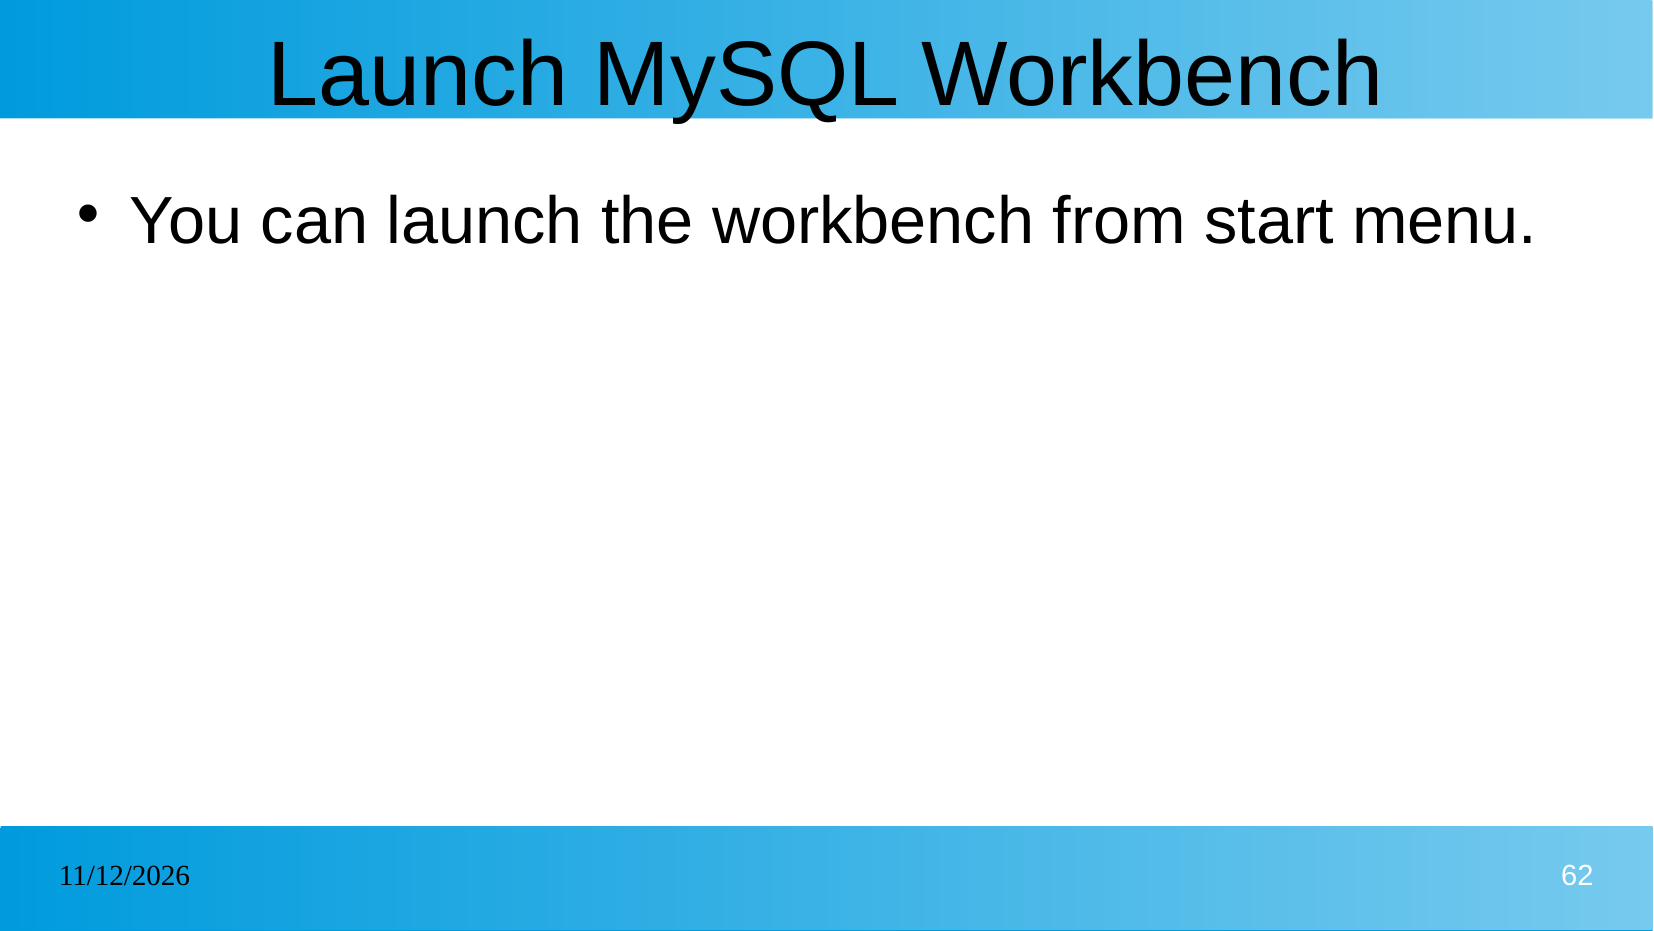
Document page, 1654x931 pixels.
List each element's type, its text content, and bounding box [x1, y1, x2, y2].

list You can launch the workbench from start menu. [59, 177, 1594, 767]
slide_number 62 [1210, 856, 1594, 915]
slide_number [59, 856, 443, 915]
title Launch MySQL Workbench [59, 29, 1594, 108]
slide_number 174 [683, 108, 695, 117]
